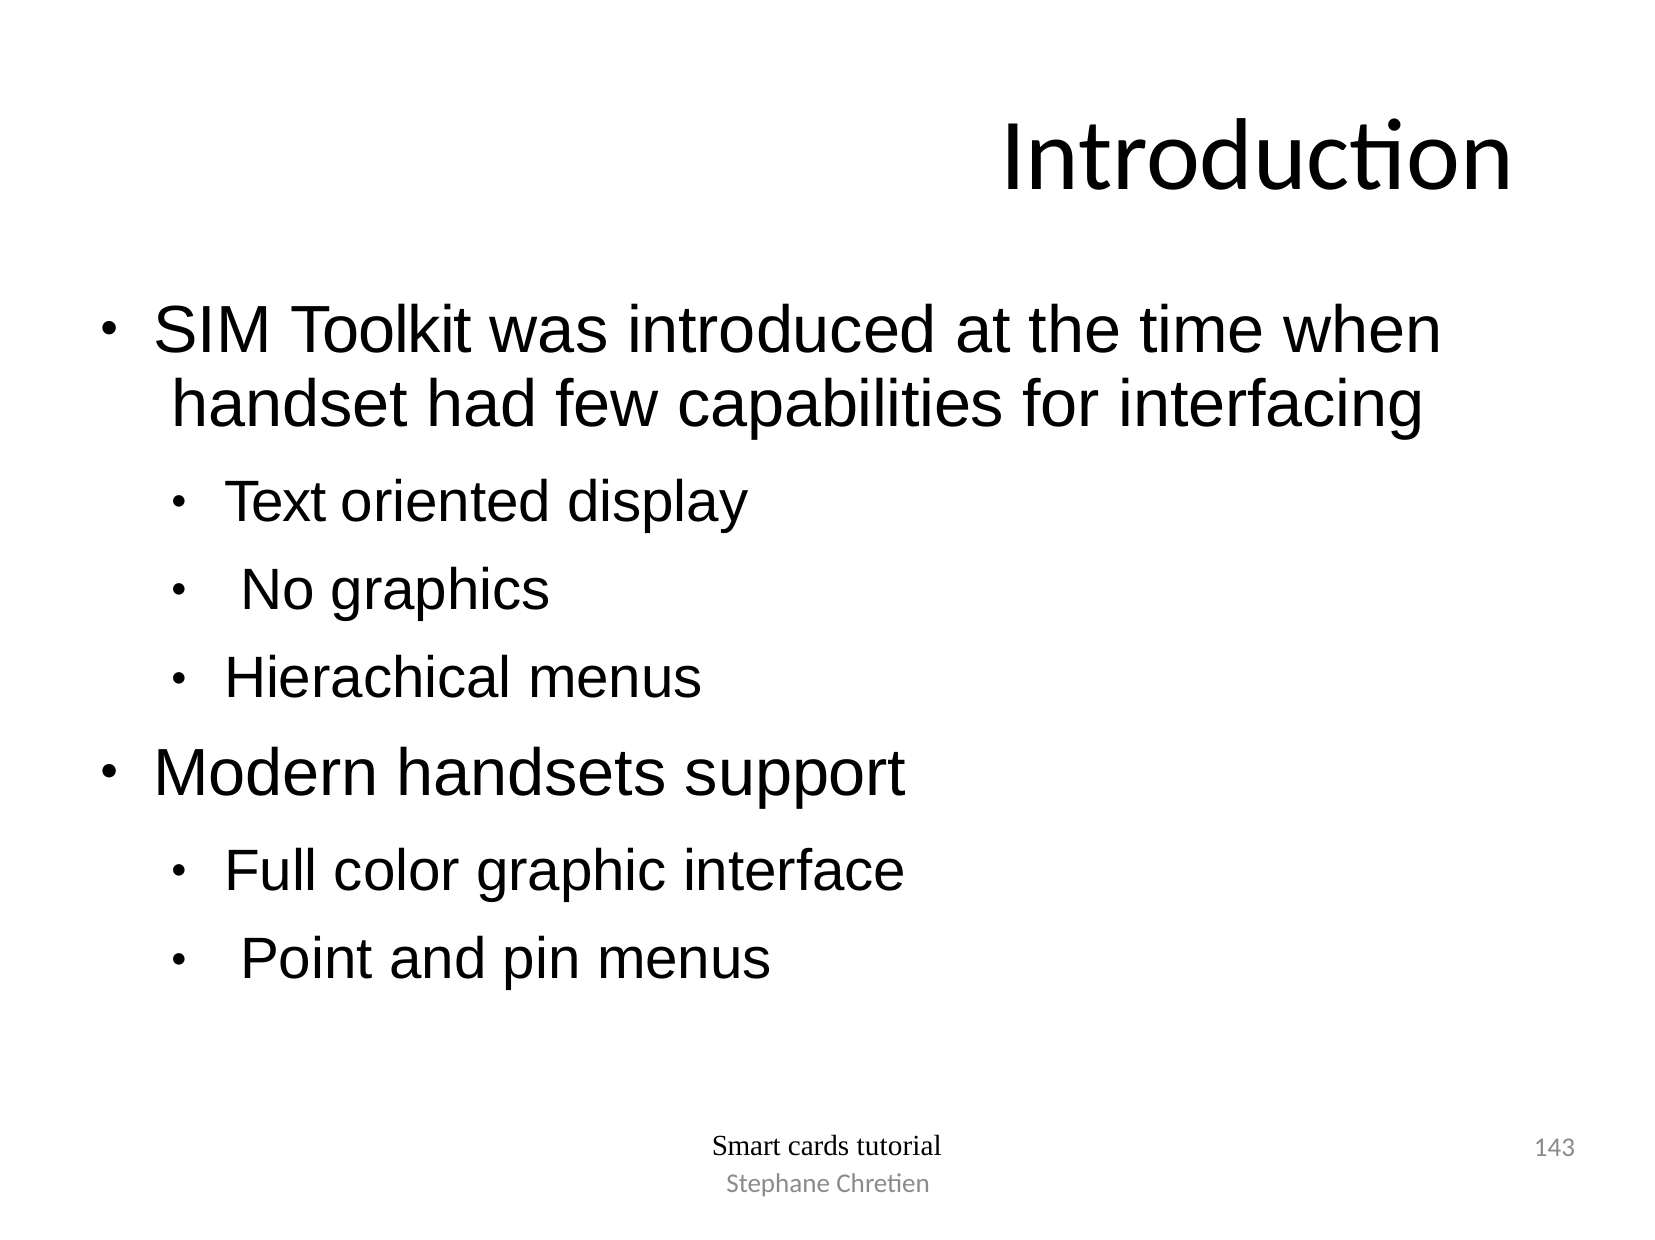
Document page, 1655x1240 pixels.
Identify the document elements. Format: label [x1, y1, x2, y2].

text_box [169, 852, 195, 883]
text_box [151, 290, 1453, 441]
text_box [169, 941, 195, 972]
text_box [222, 814, 911, 991]
text_box [709, 1130, 945, 1162]
title [54, 1, 1600, 253]
text_box [169, 571, 195, 602]
text_box [169, 660, 195, 691]
slide_number [1522, 786, 1575, 1240]
footer [565, 822, 1089, 1240]
text_box [169, 483, 195, 514]
text_box [98, 307, 127, 343]
text_box [222, 444, 759, 710]
text_box [98, 750, 127, 786]
text_box [151, 728, 911, 809]
